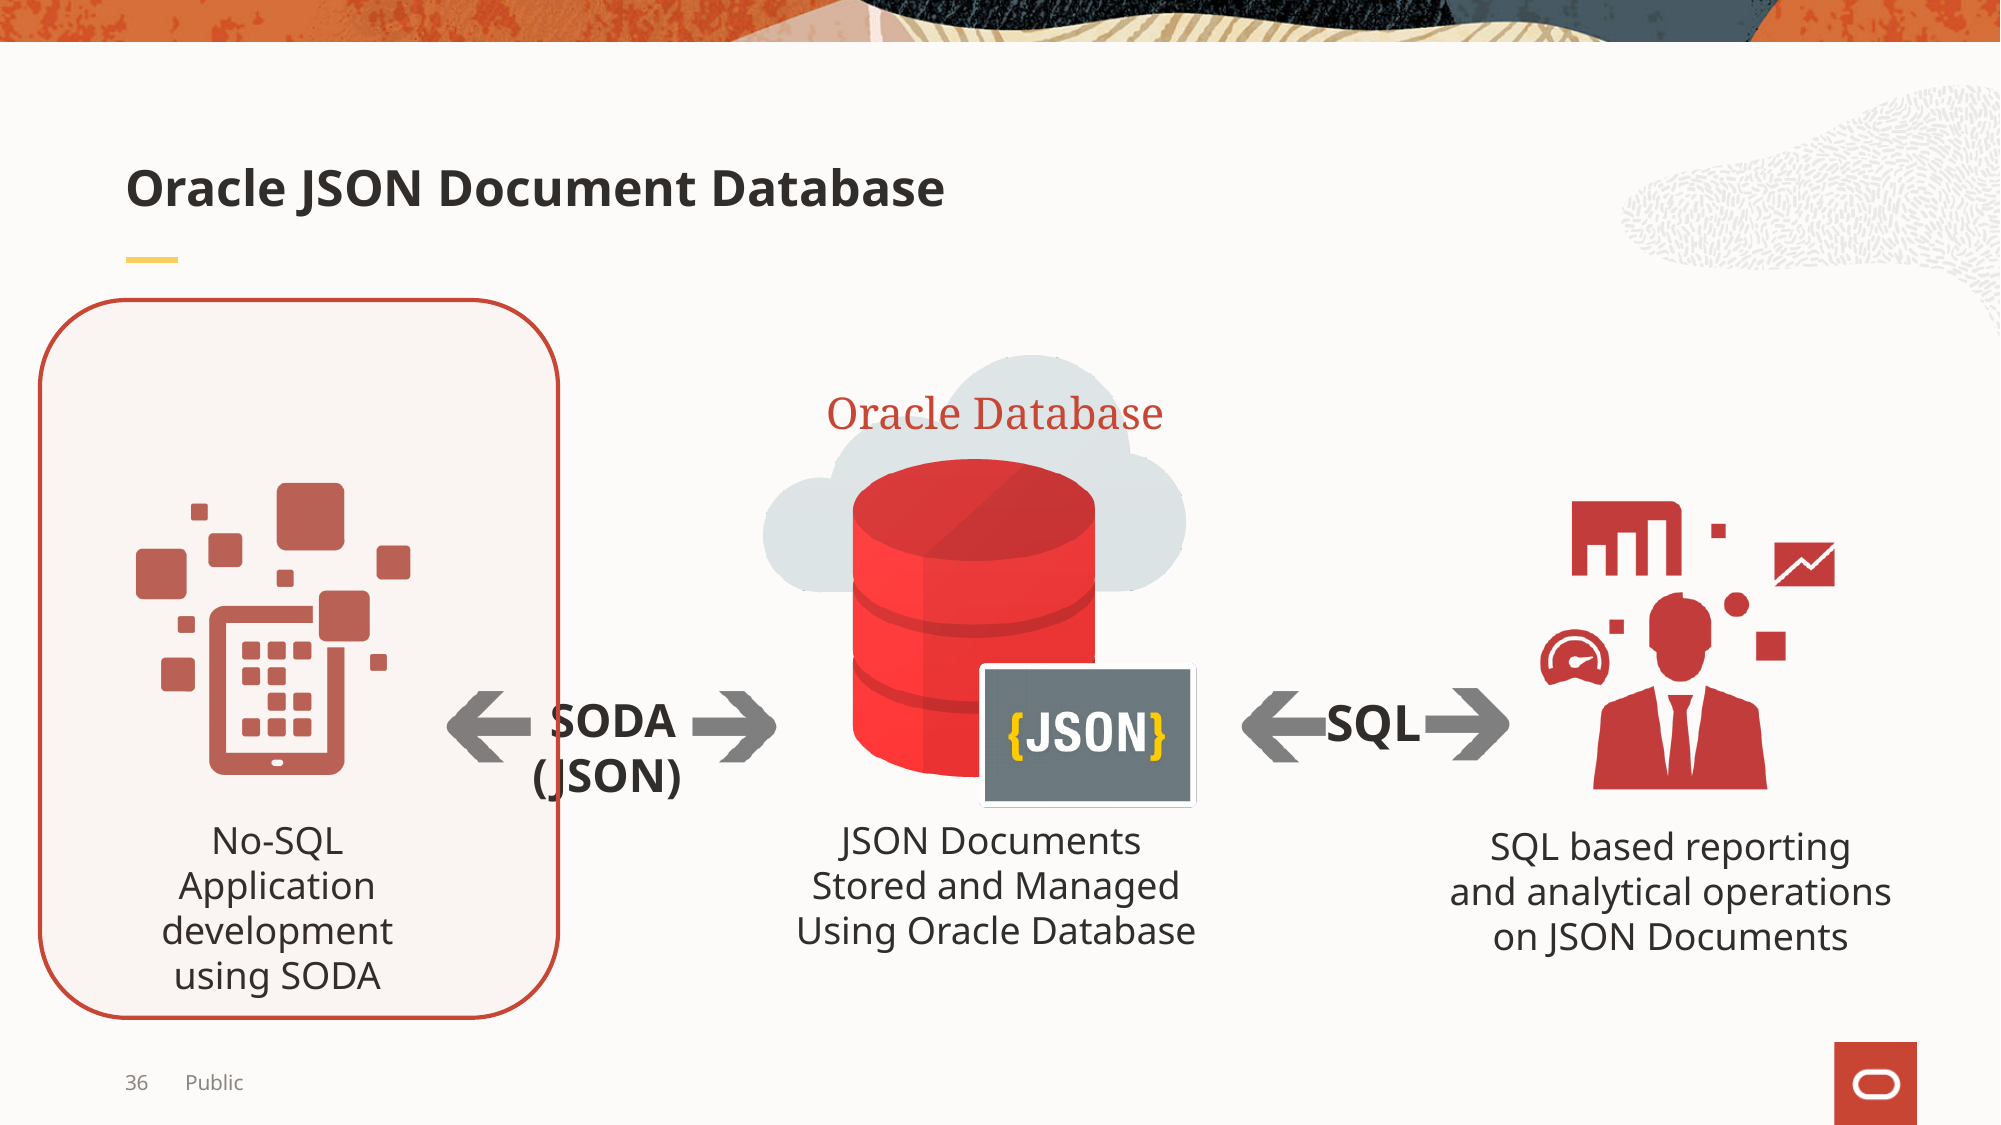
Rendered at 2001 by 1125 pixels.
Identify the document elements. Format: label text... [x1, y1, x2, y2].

list Oracle JSON Document Database [125, 83, 1876, 219]
text_box JSON Documents Stored and Managed Using Oracle Database [775, 806, 1218, 962]
text_box [38, 298, 560, 1019]
picture [51, 409, 490, 849]
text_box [425, 664, 798, 811]
picture [1466, 429, 1908, 862]
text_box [1220, 661, 1466, 791]
slide_number 36 [125, 1053, 185, 1114]
picture [0, 0, 2000, 42]
footer Public [185, 1053, 1128, 1114]
text_box SQL based reporting and analytical operations on JSON Documents [1429, 812, 1913, 968]
picture [732, 324, 1216, 813]
